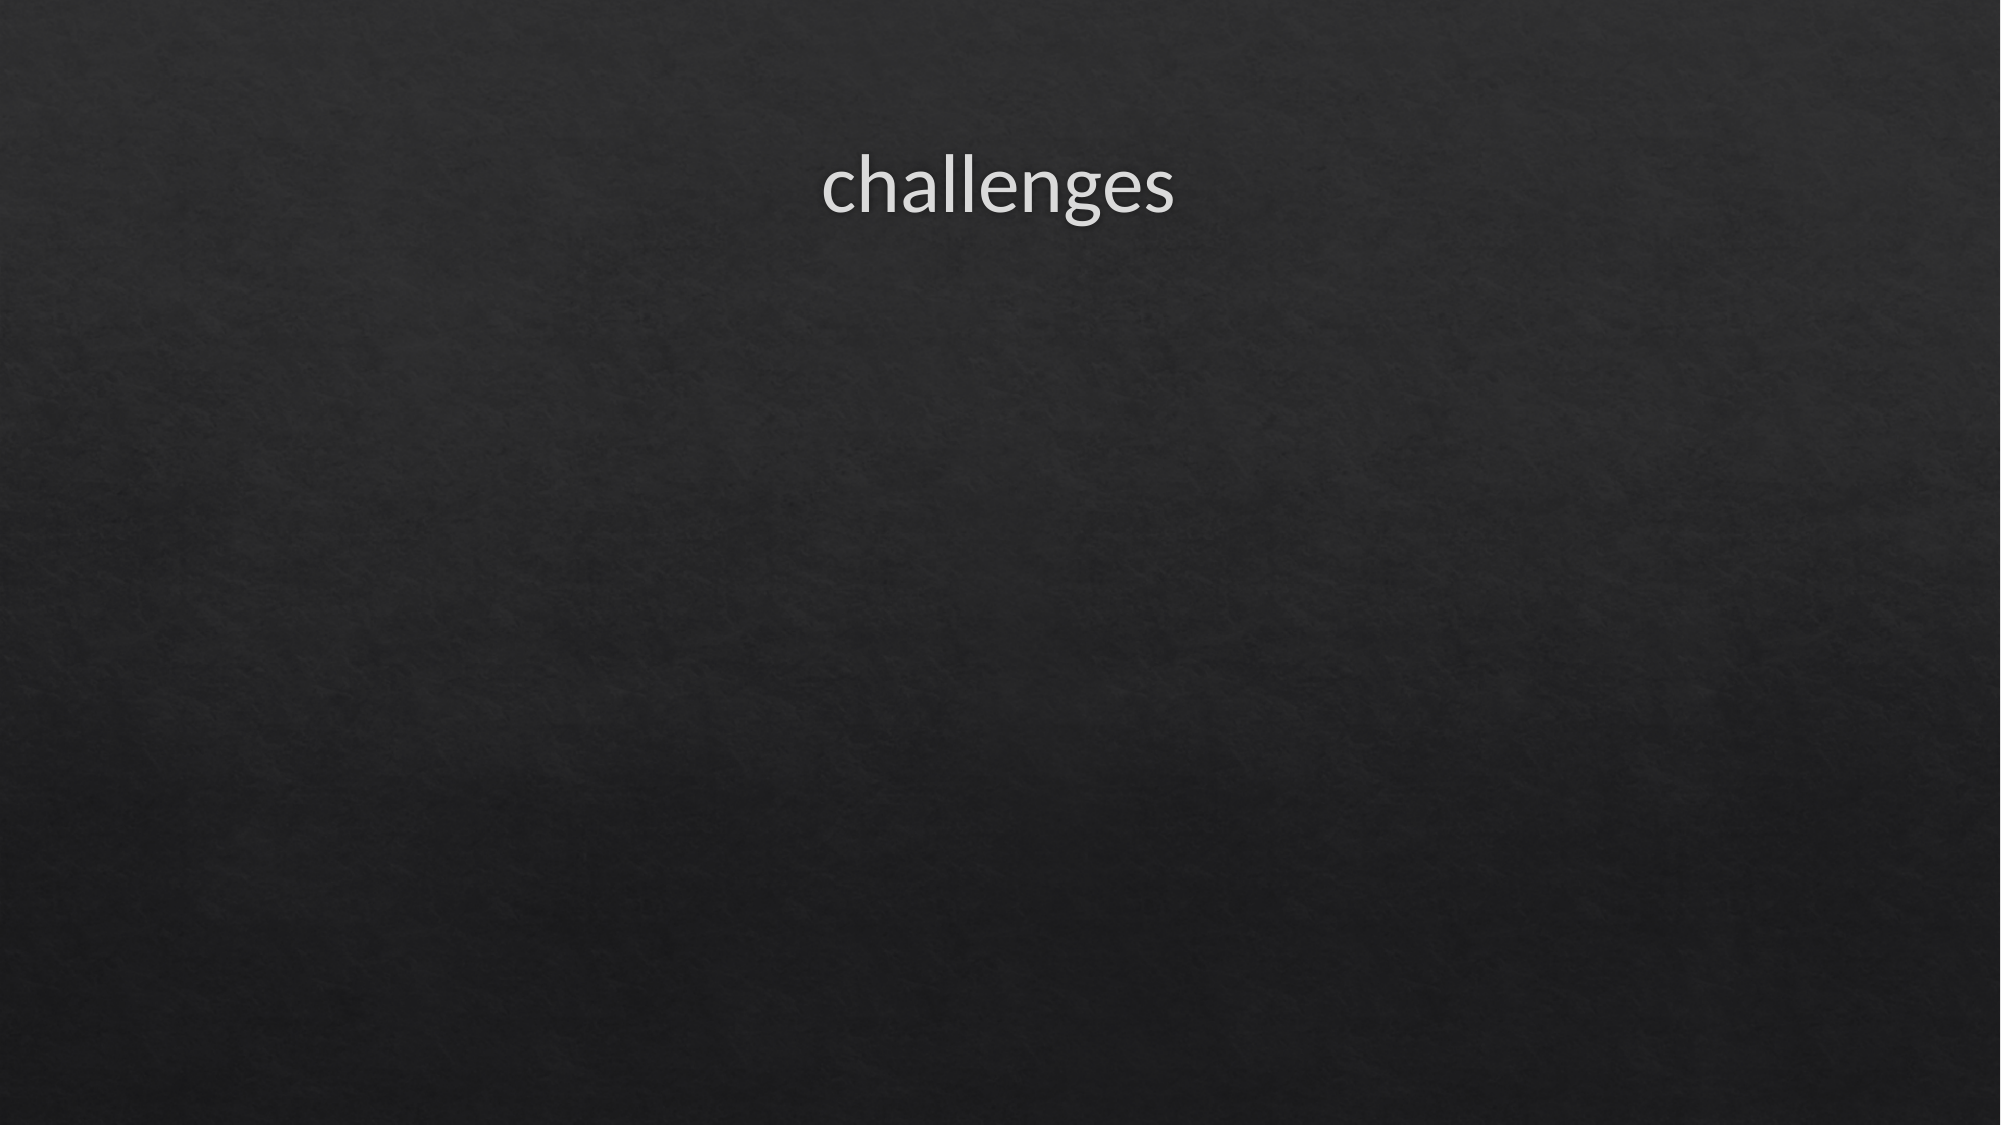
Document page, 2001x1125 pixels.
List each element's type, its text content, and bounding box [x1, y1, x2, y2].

title challenges [149, 99, 1849, 260]
